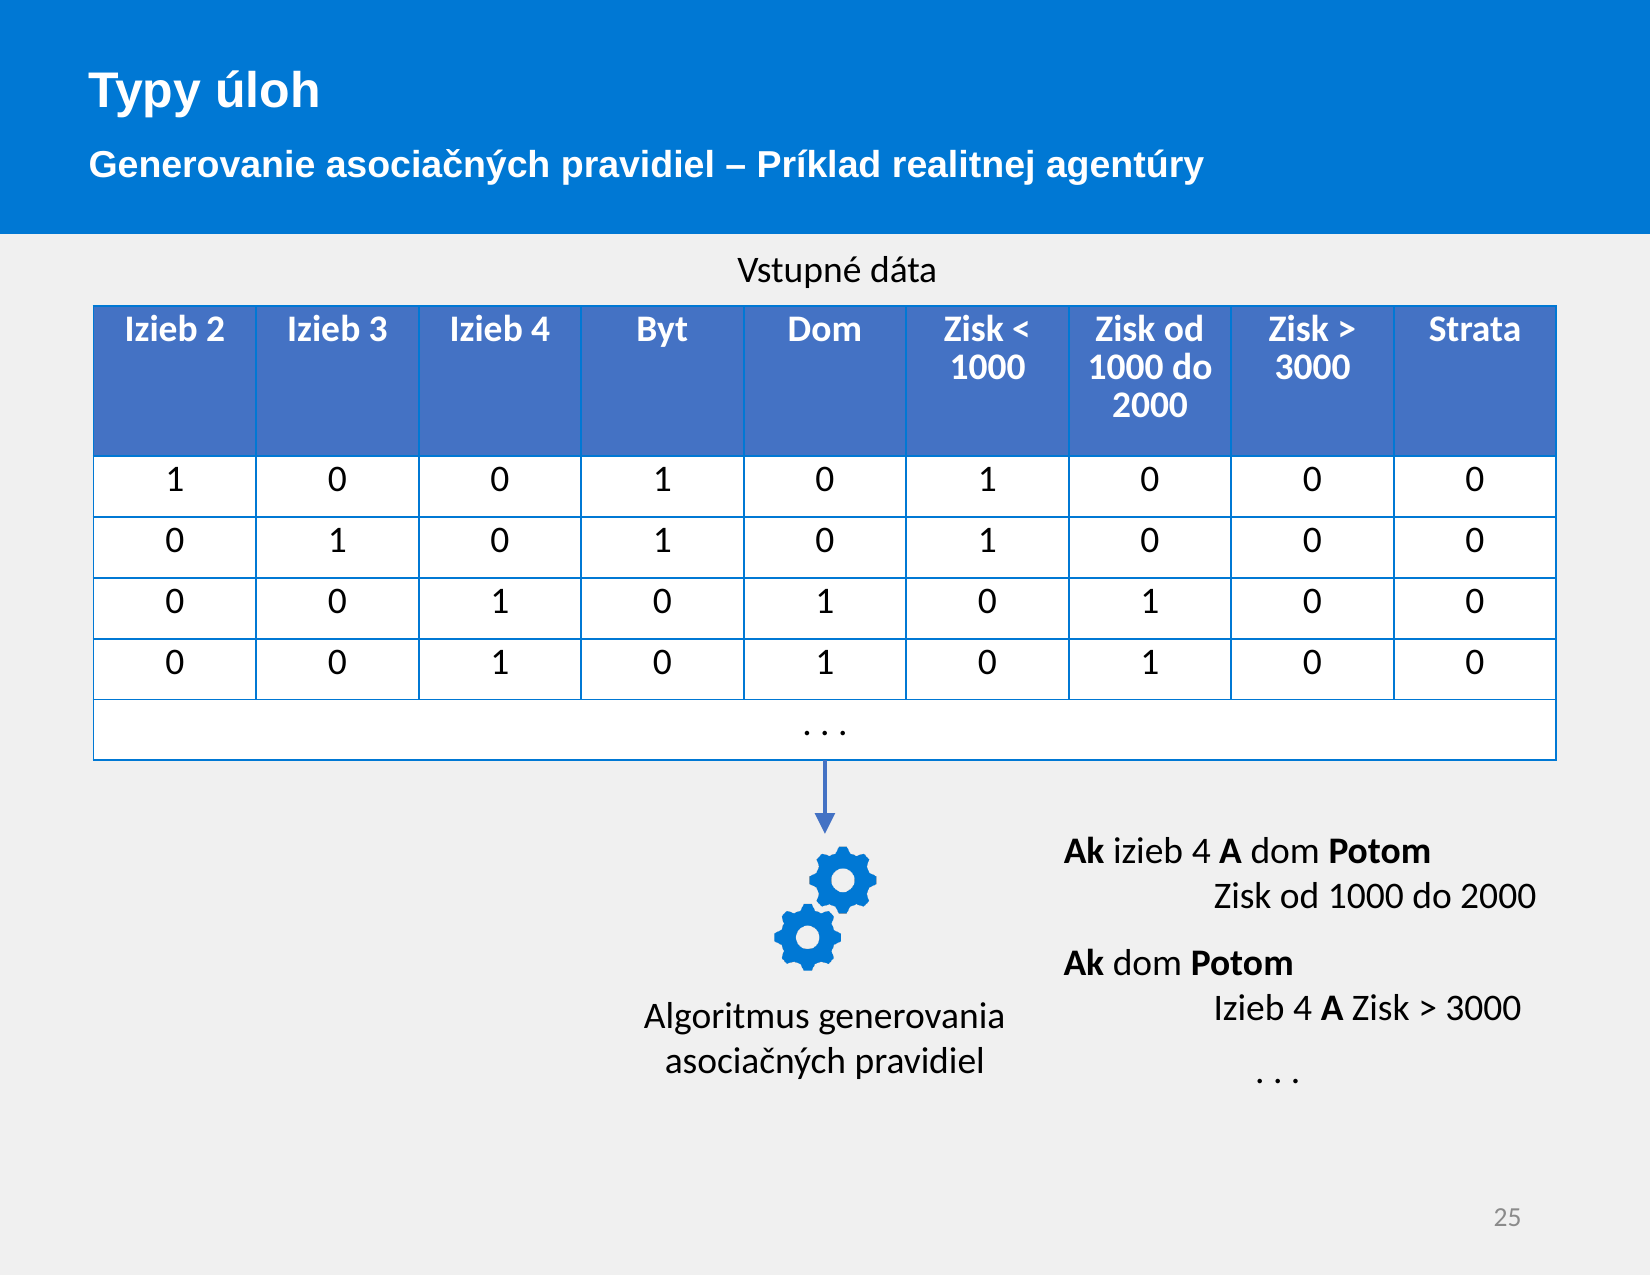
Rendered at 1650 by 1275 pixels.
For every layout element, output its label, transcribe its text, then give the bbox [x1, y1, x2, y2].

table_cell 1 [257, 518, 418, 577]
text_box Vstupné dáta [722, 237, 953, 297]
table_cell 0 [257, 457, 418, 516]
table_cell 0 [1232, 518, 1393, 577]
picture [749, 833, 900, 984]
table_cell 1 [582, 457, 743, 516]
text_box Ak izieb 4 A dom Potom Zisk od 1000 do 2000 [1048, 818, 1552, 924]
table_cell 0 [1395, 640, 1555, 699]
table_cell . . . [94, 700, 1555, 759]
text_box Ak dom Potom Izieb 4 A Zisk > 3000 [1048, 930, 1537, 1036]
table_cell 0 [1232, 579, 1393, 638]
table_header Byt [582, 307, 743, 455]
text_box . . . [1240, 1038, 1316, 1099]
text_box Algoritmus generovania asociačných pravidiel [629, 983, 1021, 1089]
table_cell 1 [420, 640, 580, 699]
table_cell 0 [257, 640, 418, 699]
table_cell 1 [582, 518, 743, 577]
table_header Izieb 4 [420, 307, 580, 455]
table_header Zisk < 1000 [907, 307, 1068, 455]
table_cell 1 [1070, 640, 1230, 699]
table_cell 1 [907, 457, 1068, 516]
table_header Zisk od 1000 do 2000 [1070, 307, 1230, 455]
table_cell 1 [745, 640, 905, 699]
table_cell 0 [94, 640, 255, 699]
text_box [0, 0, 1650, 234]
table_cell 0 [257, 579, 418, 638]
table_cell 0 [1070, 457, 1230, 516]
table_cell 0 [1232, 640, 1393, 699]
table_cell 0 [582, 579, 743, 638]
table_header Izieb 2 [94, 307, 255, 455]
table_cell 0 [94, 579, 255, 638]
table_cell 0 [420, 457, 580, 516]
table_cell 0 [907, 640, 1068, 699]
table_cell 1 [420, 579, 580, 638]
table_cell 0 [420, 518, 580, 577]
table_header Dom [745, 307, 905, 455]
table_cell 1 [907, 518, 1068, 577]
table_cell 1 [1070, 579, 1230, 638]
table_cell 0 [1232, 457, 1393, 516]
table_cell 0 [1070, 518, 1230, 577]
table_cell 0 [94, 518, 255, 577]
table_cell 0 [1395, 518, 1555, 577]
table_header Zisk > 3000 [1232, 307, 1393, 455]
table_cell 0 [745, 518, 905, 577]
slide_number 25 [1165, 1181, 1537, 1250]
table_header Strata [1395, 307, 1555, 455]
table_cell 1 [745, 579, 905, 638]
table_cell 0 [907, 579, 1068, 638]
table_header Izieb 3 [257, 307, 418, 455]
text_box Typy úloh Generovanie asociačných pravidiel – Príklad realitnej agentúry [73, 20, 1602, 193]
table_cell 0 [582, 640, 743, 699]
table_cell 0 [1395, 457, 1555, 516]
table_cell 0 [1395, 579, 1555, 638]
table_cell 1 [94, 457, 255, 516]
table_cell 0 [745, 457, 905, 516]
